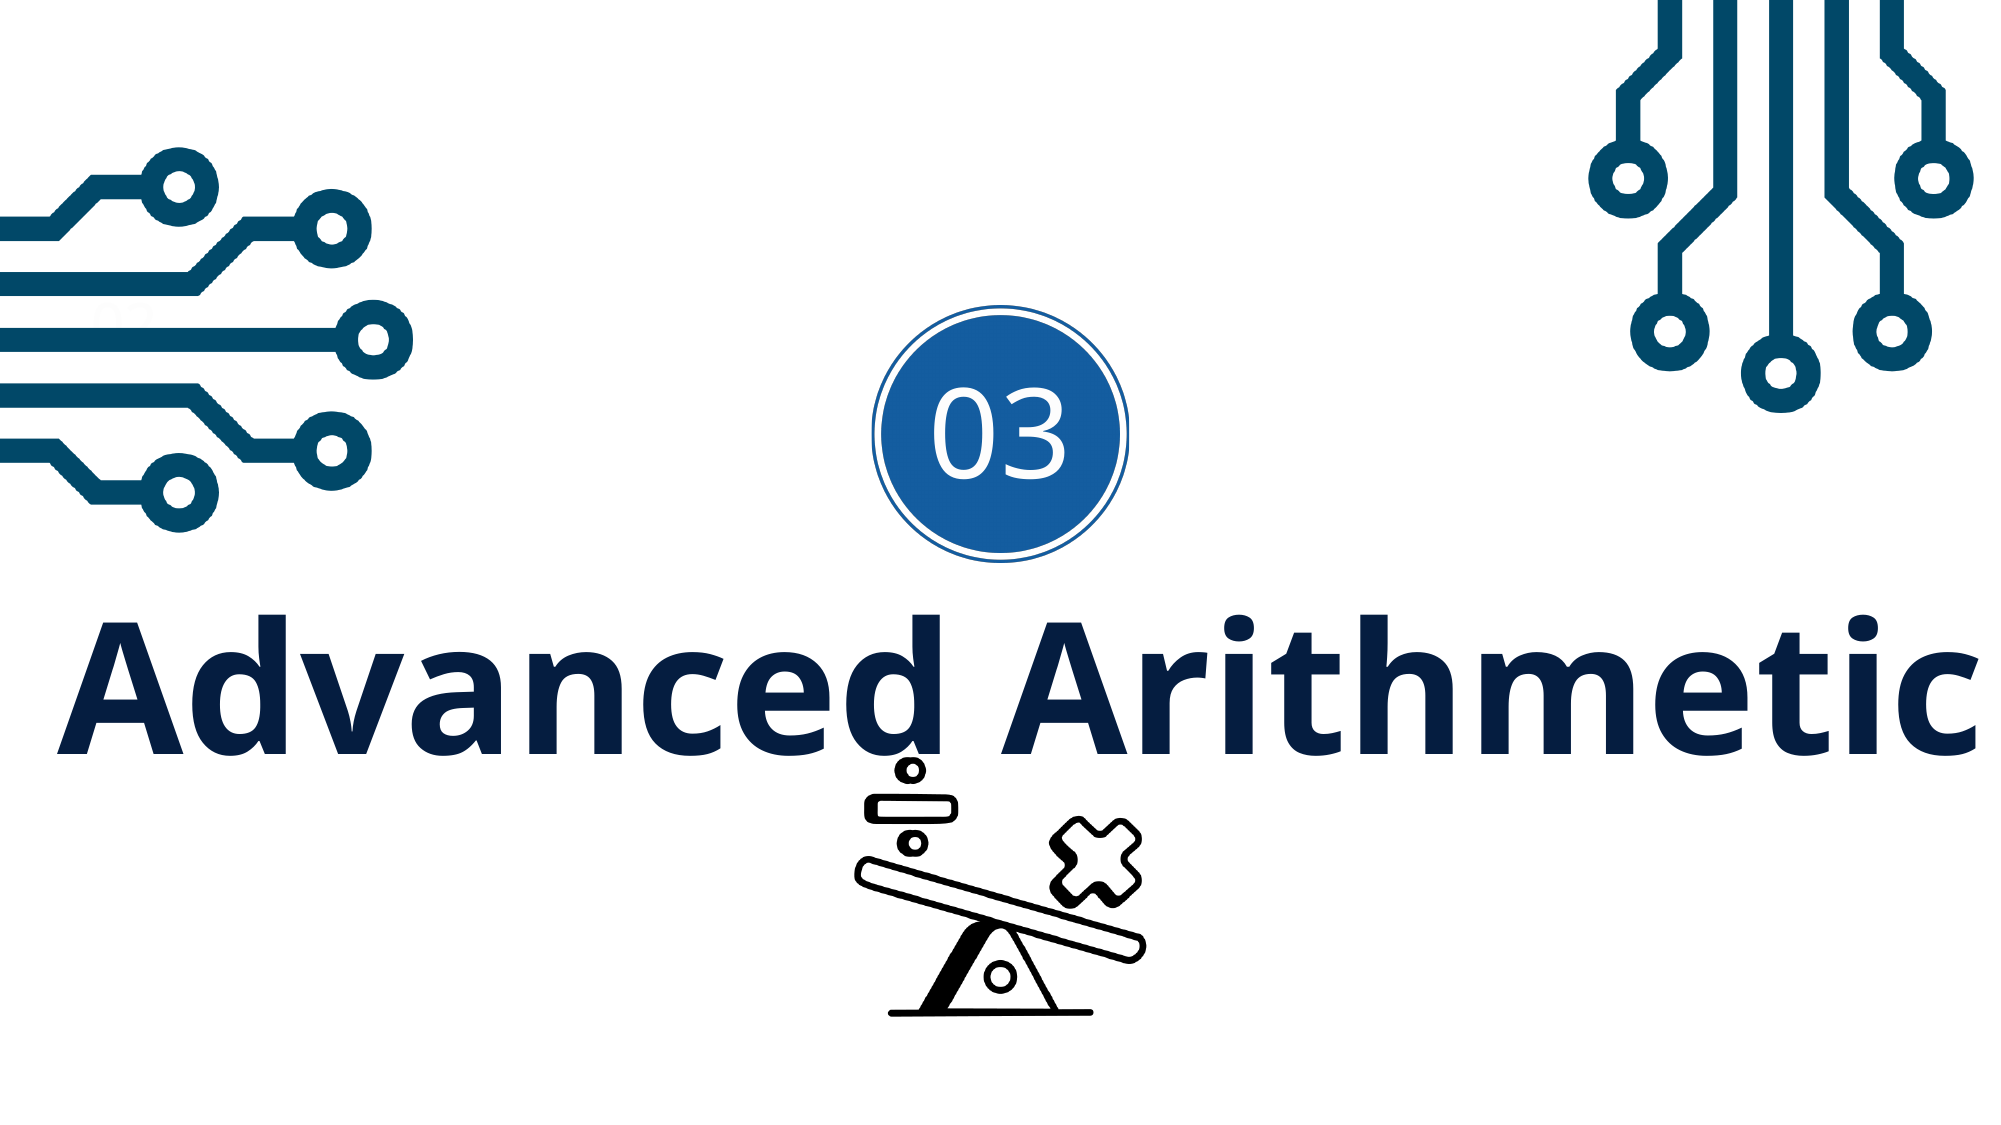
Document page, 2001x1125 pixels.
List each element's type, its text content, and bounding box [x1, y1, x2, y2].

picture [1613, 164, 1644, 193]
picture [1877, 316, 1907, 347]
picture [359, 325, 388, 355]
picture [1919, 164, 1949, 193]
picture [317, 213, 347, 244]
picture [0, 352, 413, 546]
text_box 03 [897, 363, 1103, 504]
picture [164, 172, 194, 202]
picture [1573, 0, 1769, 413]
picture [317, 436, 347, 466]
picture [0, 132, 413, 328]
picture [826, 712, 1174, 1060]
picture [1655, 316, 1685, 347]
text_box [871, 305, 1130, 563]
text_box Advanced Arithmetic [43, 563, 2000, 799]
picture [1766, 359, 1796, 388]
picture [164, 477, 194, 508]
picture [1793, 0, 1988, 413]
